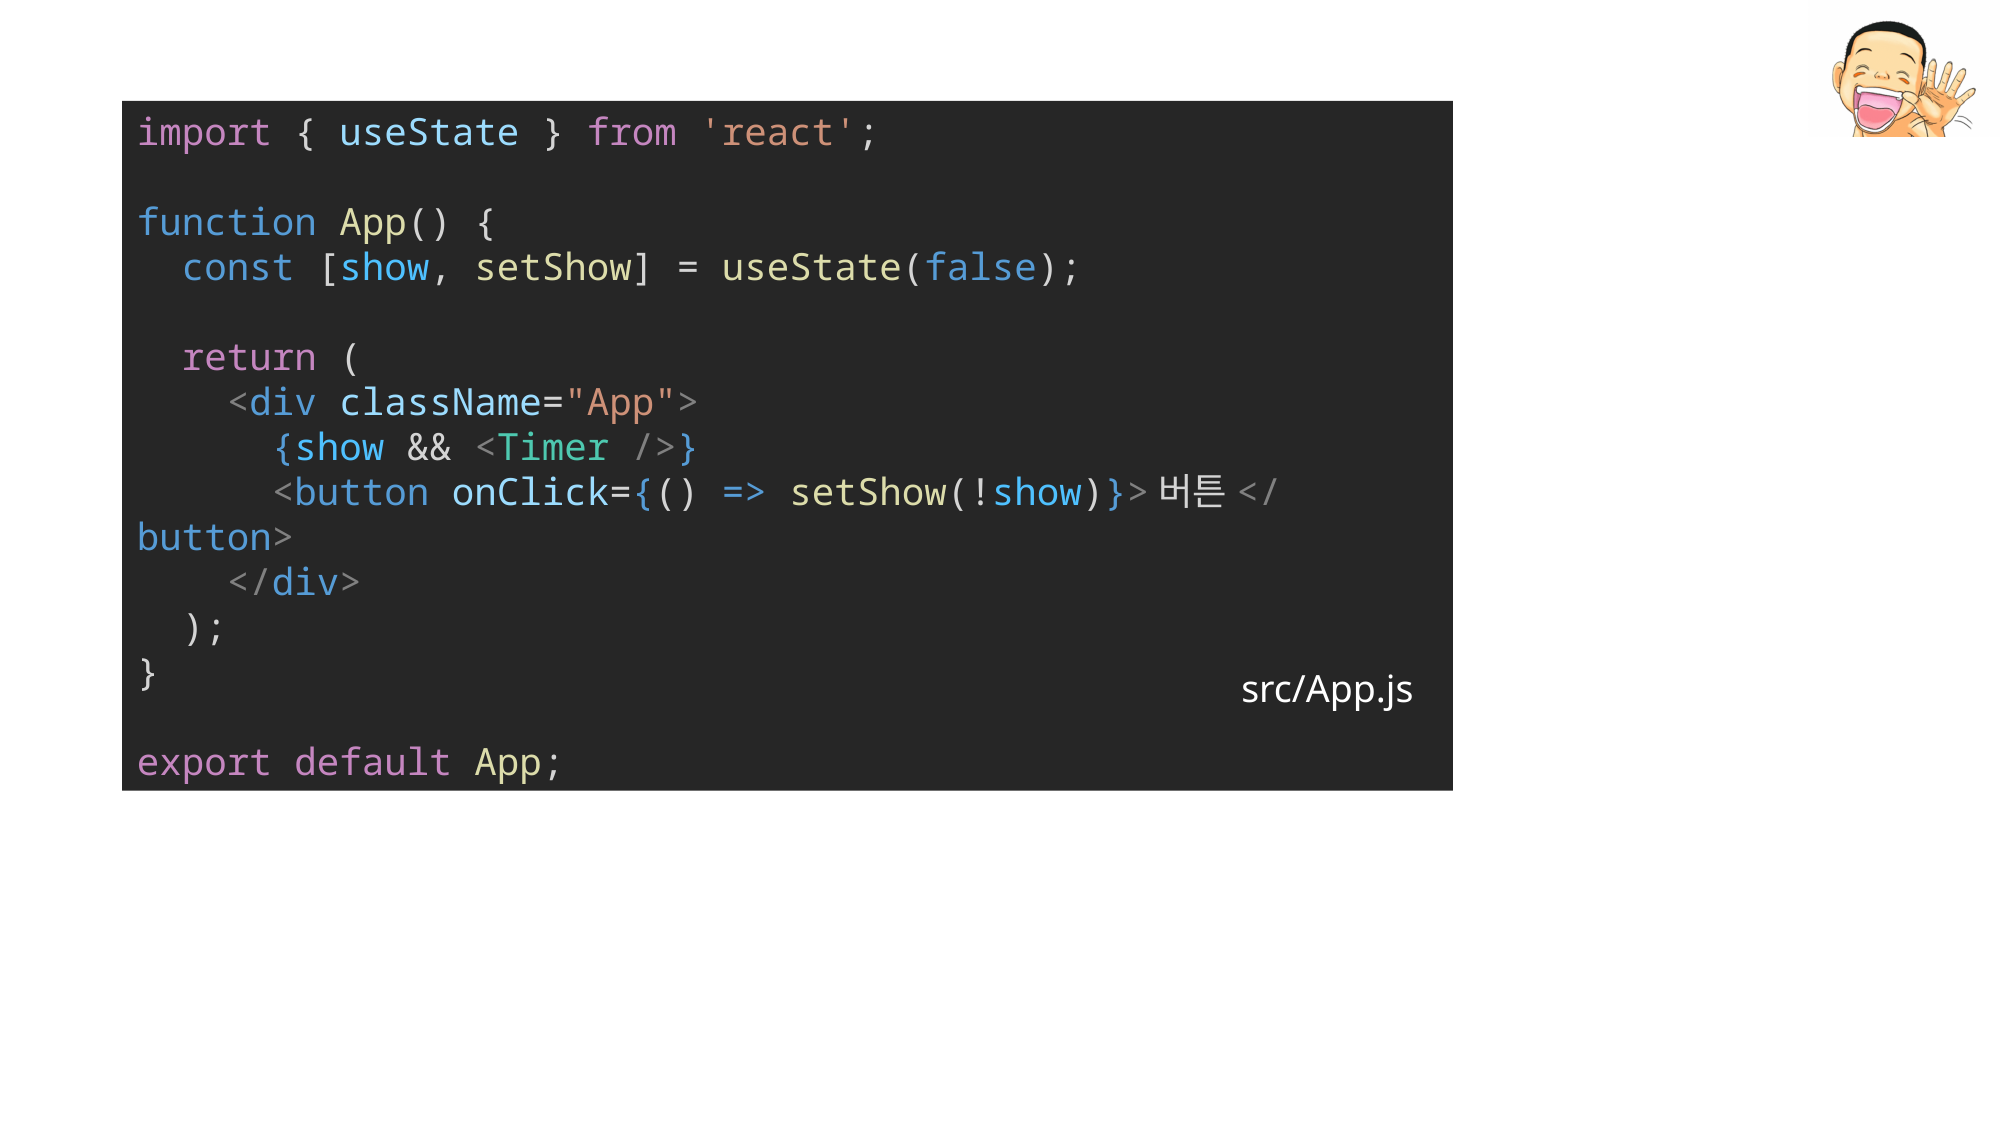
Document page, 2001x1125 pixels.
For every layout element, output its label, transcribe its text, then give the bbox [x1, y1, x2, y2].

text_box src/App.js [1226, 657, 1429, 718]
picture [1808, 0, 2000, 137]
text_box import { useState } from 'react'; function App() { const [show, setShow] = useState(false); return ( <div className="App"> {show && <Timer />} <button onClick={() => setShow(!show)}>버튼</button> </div> ); } export default App; [122, 100, 1453, 791]
